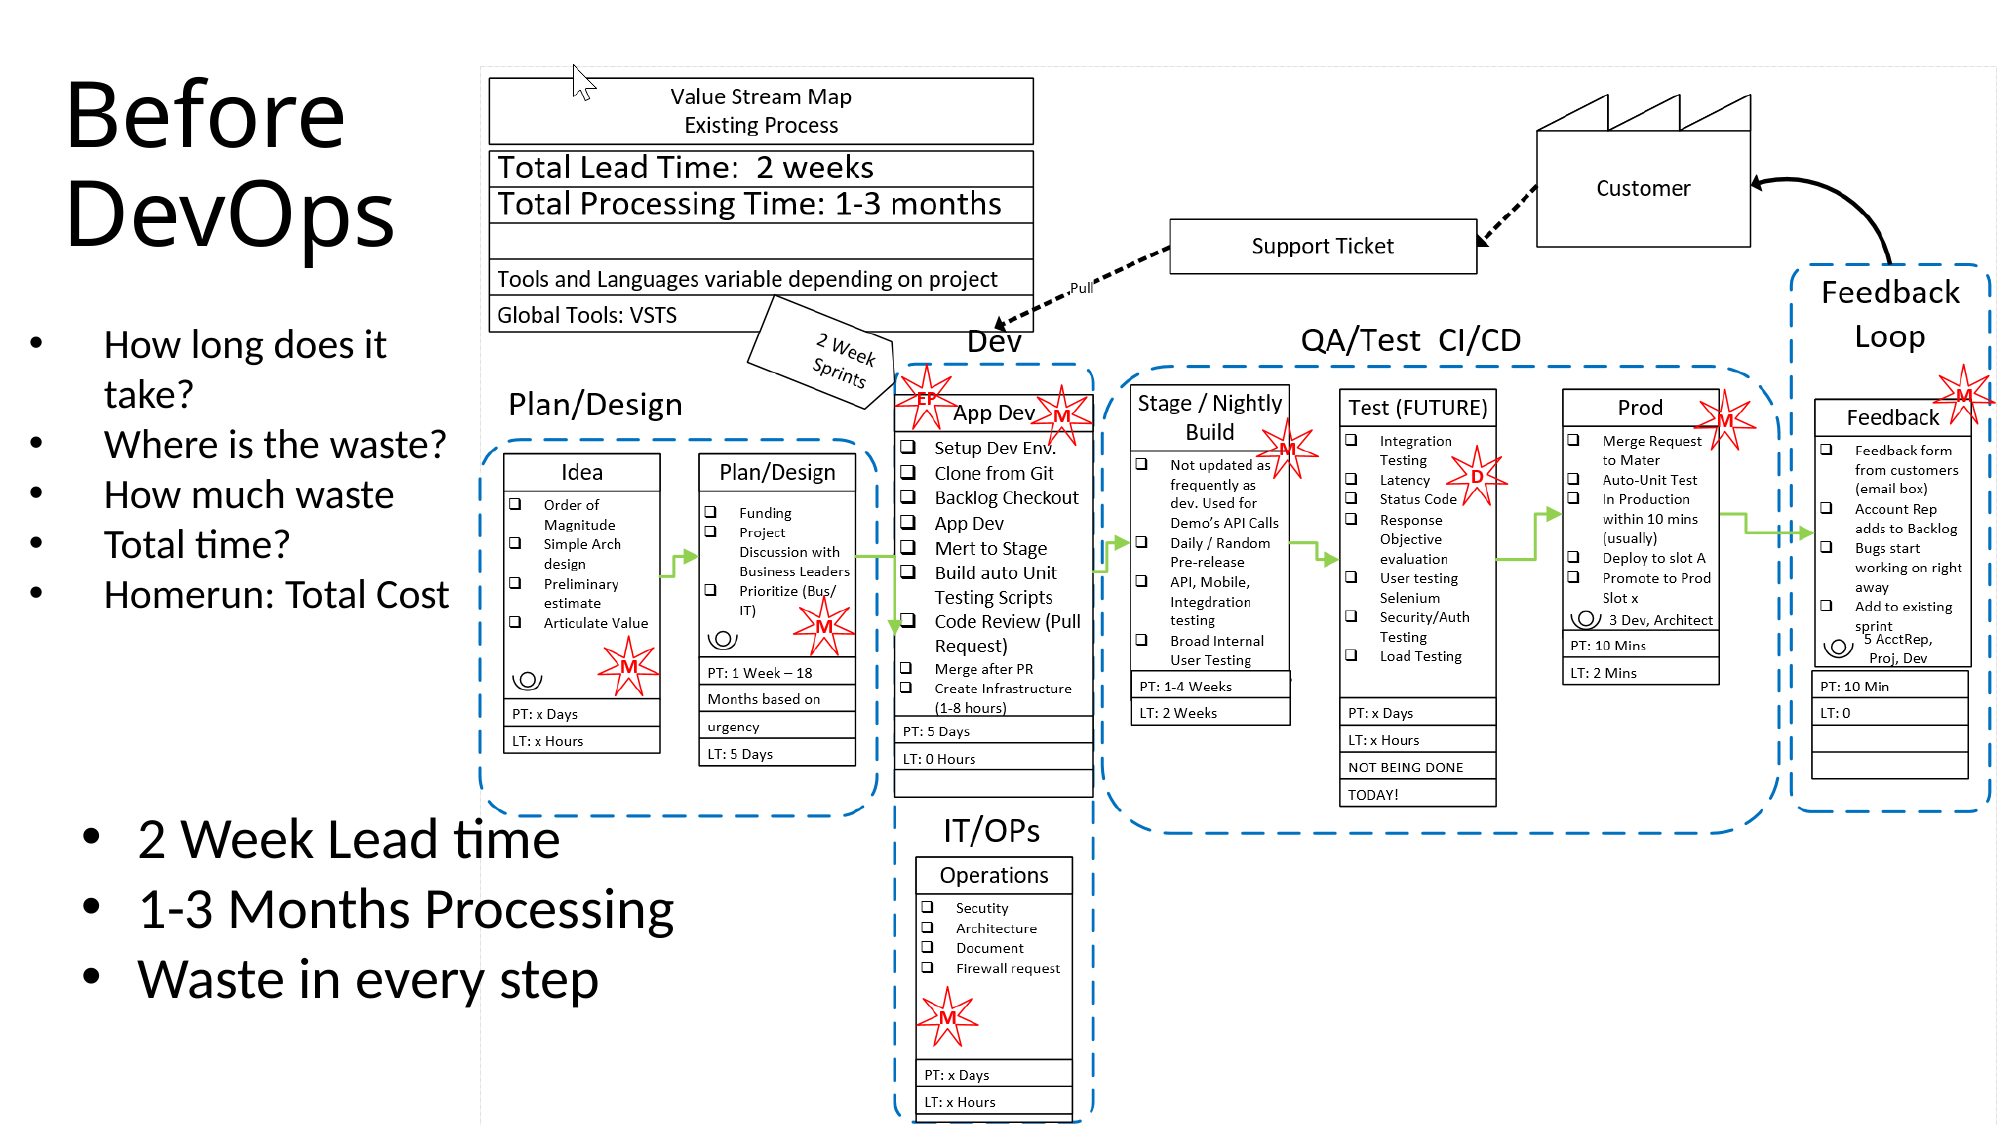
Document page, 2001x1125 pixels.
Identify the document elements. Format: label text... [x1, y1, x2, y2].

title Before DevOps [47, 58, 459, 276]
picture [459, 56, 2000, 1125]
text_box How long does it take? Where is the waste? How much waste Total time? Homerun: Total Cost [14, 309, 459, 625]
text_box 2 Week Lead time 1-3 Months Processing Waste in every step [66, 792, 459, 1125]
